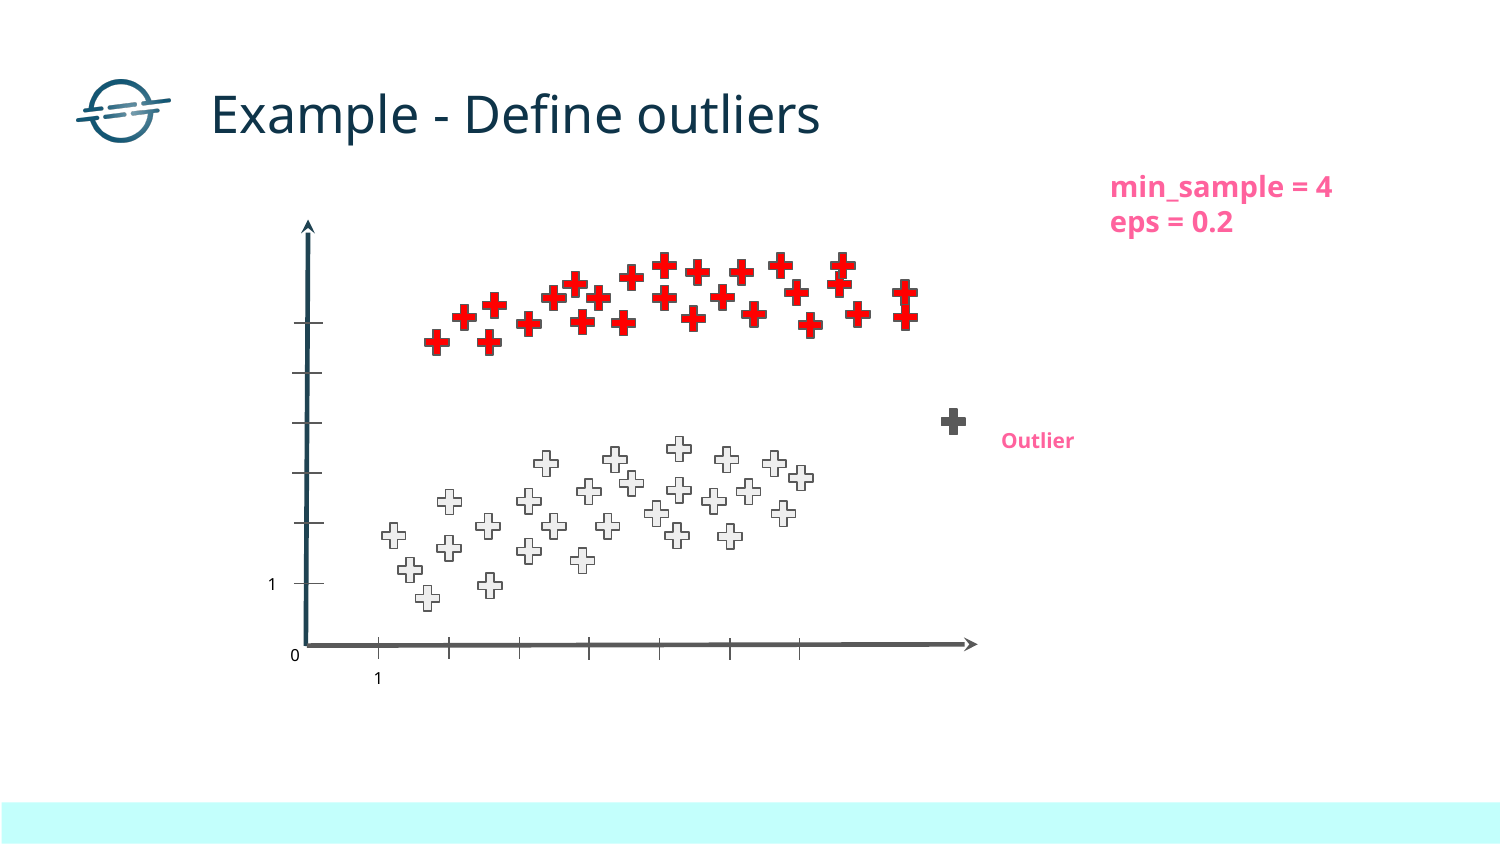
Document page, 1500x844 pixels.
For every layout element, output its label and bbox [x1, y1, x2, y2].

text_box [701, 488, 726, 514]
text_box [576, 479, 601, 505]
text_box [742, 301, 767, 327]
text_box [516, 538, 541, 564]
text_box [644, 501, 669, 527]
text_box [424, 329, 449, 355]
text_box [541, 513, 566, 539]
text_box [710, 284, 735, 310]
text_box [516, 488, 541, 514]
text_box [845, 301, 870, 327]
text_box [798, 312, 823, 338]
text_box [398, 557, 422, 583]
text_box [570, 309, 595, 335]
text_box [718, 523, 743, 550]
text_box [477, 329, 502, 355]
text_box [652, 285, 677, 311]
text_box [665, 522, 689, 549]
text_box [340, 666, 417, 689]
text_box [771, 501, 796, 527]
text_box [563, 271, 588, 297]
title [195, 66, 1196, 154]
text_box [611, 310, 636, 336]
text_box [667, 477, 692, 503]
text_box [714, 447, 739, 473]
text_box [667, 436, 692, 462]
text_box [762, 451, 787, 477]
text_box [619, 265, 644, 291]
text_box [892, 280, 918, 330]
text_box [415, 585, 440, 611]
text_box [827, 253, 855, 297]
text_box [381, 522, 406, 549]
text_box [570, 548, 595, 574]
text_box [603, 447, 627, 473]
text_box [482, 292, 507, 318]
text_box [586, 285, 611, 311]
text_box [215, 219, 978, 666]
text_box [595, 513, 620, 539]
text_box [619, 470, 644, 497]
picture [75, 78, 171, 143]
text_box [652, 253, 677, 279]
text_box [541, 285, 566, 311]
text_box [789, 465, 813, 491]
text_box [768, 253, 793, 279]
text_box [452, 304, 477, 330]
text_box [478, 573, 502, 599]
text_box [437, 489, 462, 515]
text_box [685, 259, 710, 285]
text_box [476, 513, 501, 539]
text_box [736, 479, 761, 505]
text_box [1, 802, 1500, 844]
text_box [681, 306, 706, 332]
text_box [534, 451, 559, 477]
text_box [941, 409, 966, 435]
text_box [784, 280, 809, 306]
text_box [986, 422, 1383, 458]
text_box [1094, 152, 1465, 237]
text_box [516, 311, 541, 337]
text_box [729, 259, 754, 285]
text_box [437, 535, 461, 561]
